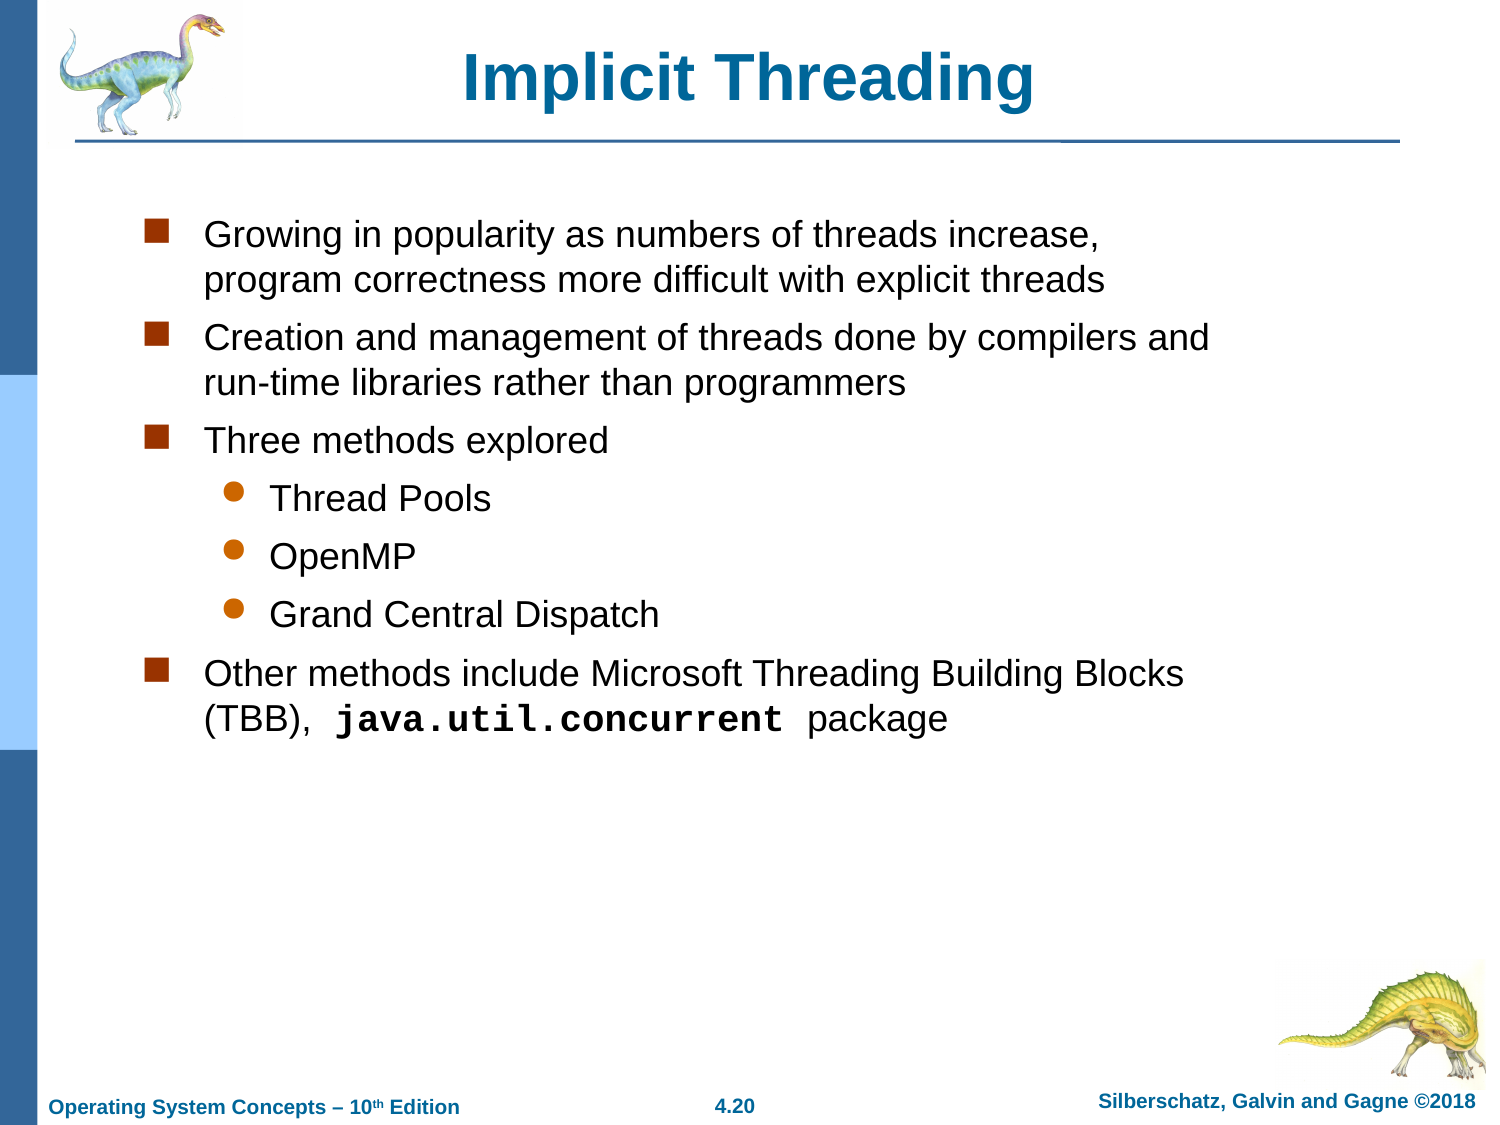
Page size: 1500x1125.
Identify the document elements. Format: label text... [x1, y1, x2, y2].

title Implicit Threading [75, 26, 1425, 122]
list Growing in popularity as numbers of threads increase, program correctness more difficult with explicit threads Creation and management of threads done by compilers and run-time libraries rather than programmers Three methods explored Thread Pools OpenMP Grand Central Dispatch Other methods include Microsoft Threading Building Blocks (TBB), java.util.concurrent package [132, 202, 1263, 937]
picture [46, 0, 243, 149]
picture [1275, 959, 1486, 1090]
